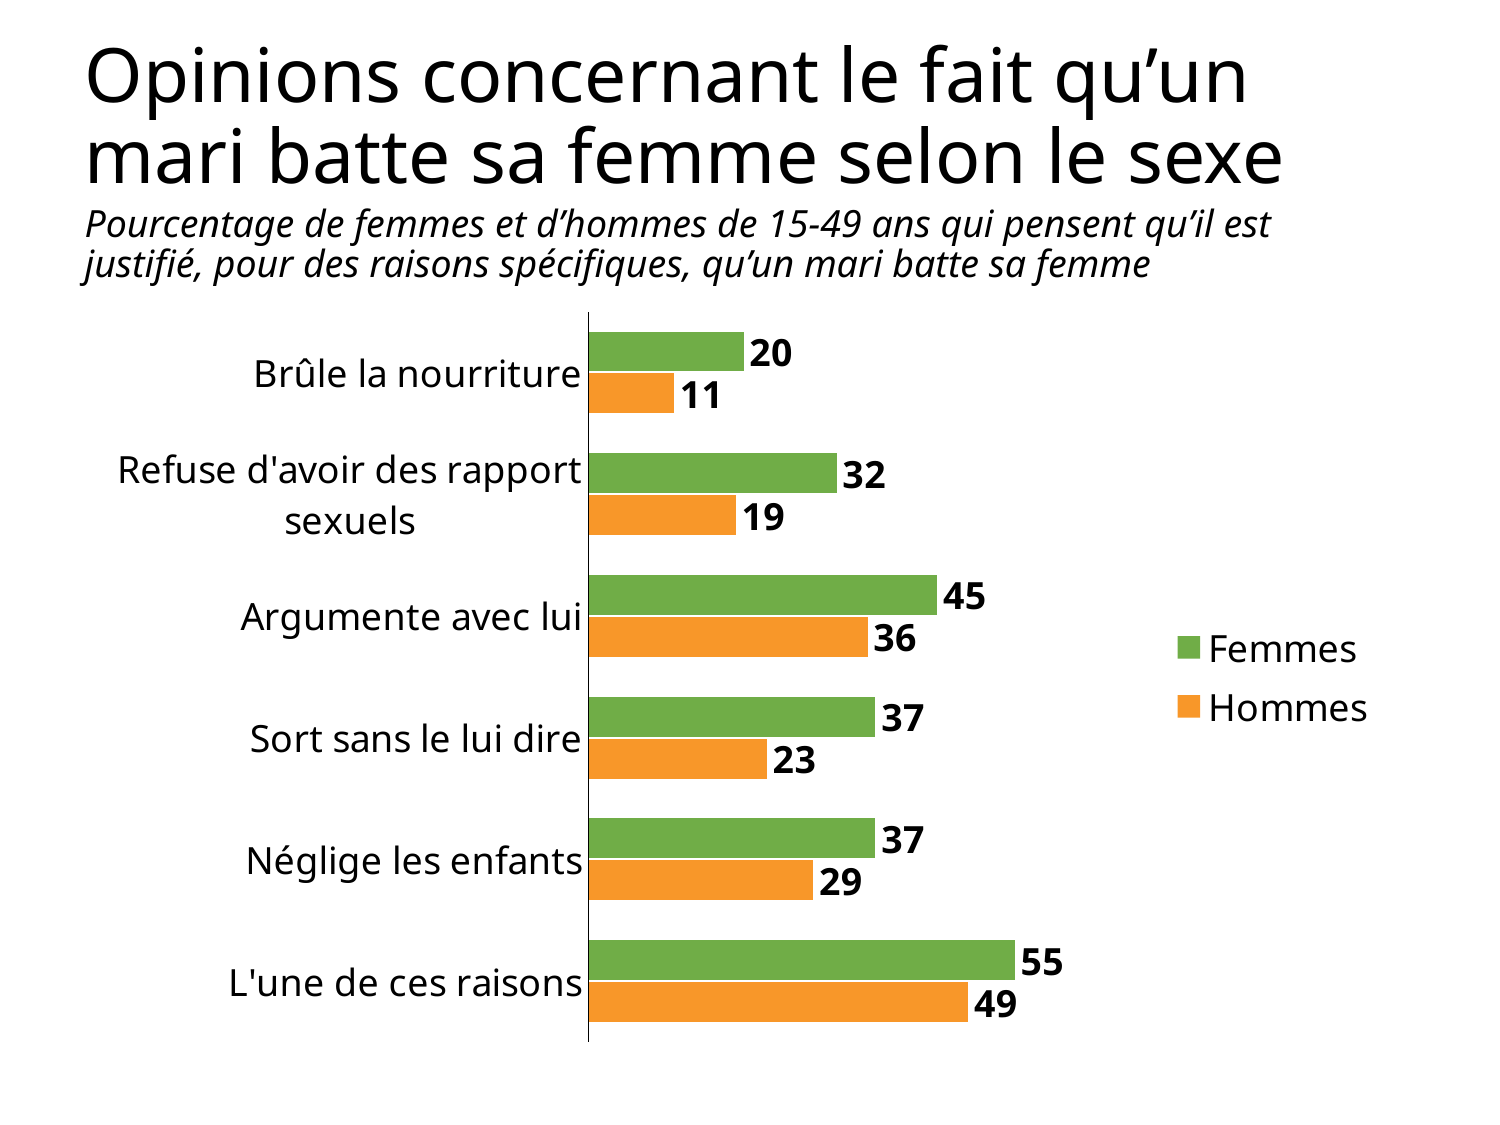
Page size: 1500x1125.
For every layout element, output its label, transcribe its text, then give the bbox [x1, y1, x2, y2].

list Pourcentage de femmes et d’hommes de 15-49 ans qui pensent qu’il est justifié, pour des raisons spécifiques, qu’un mari batte sa femme [69, 197, 1364, 288]
chart [69, 288, 1393, 1066]
title Opinions concernant le fait qu’un mari batte sa femme selon le sexe [69, 59, 1431, 179]
